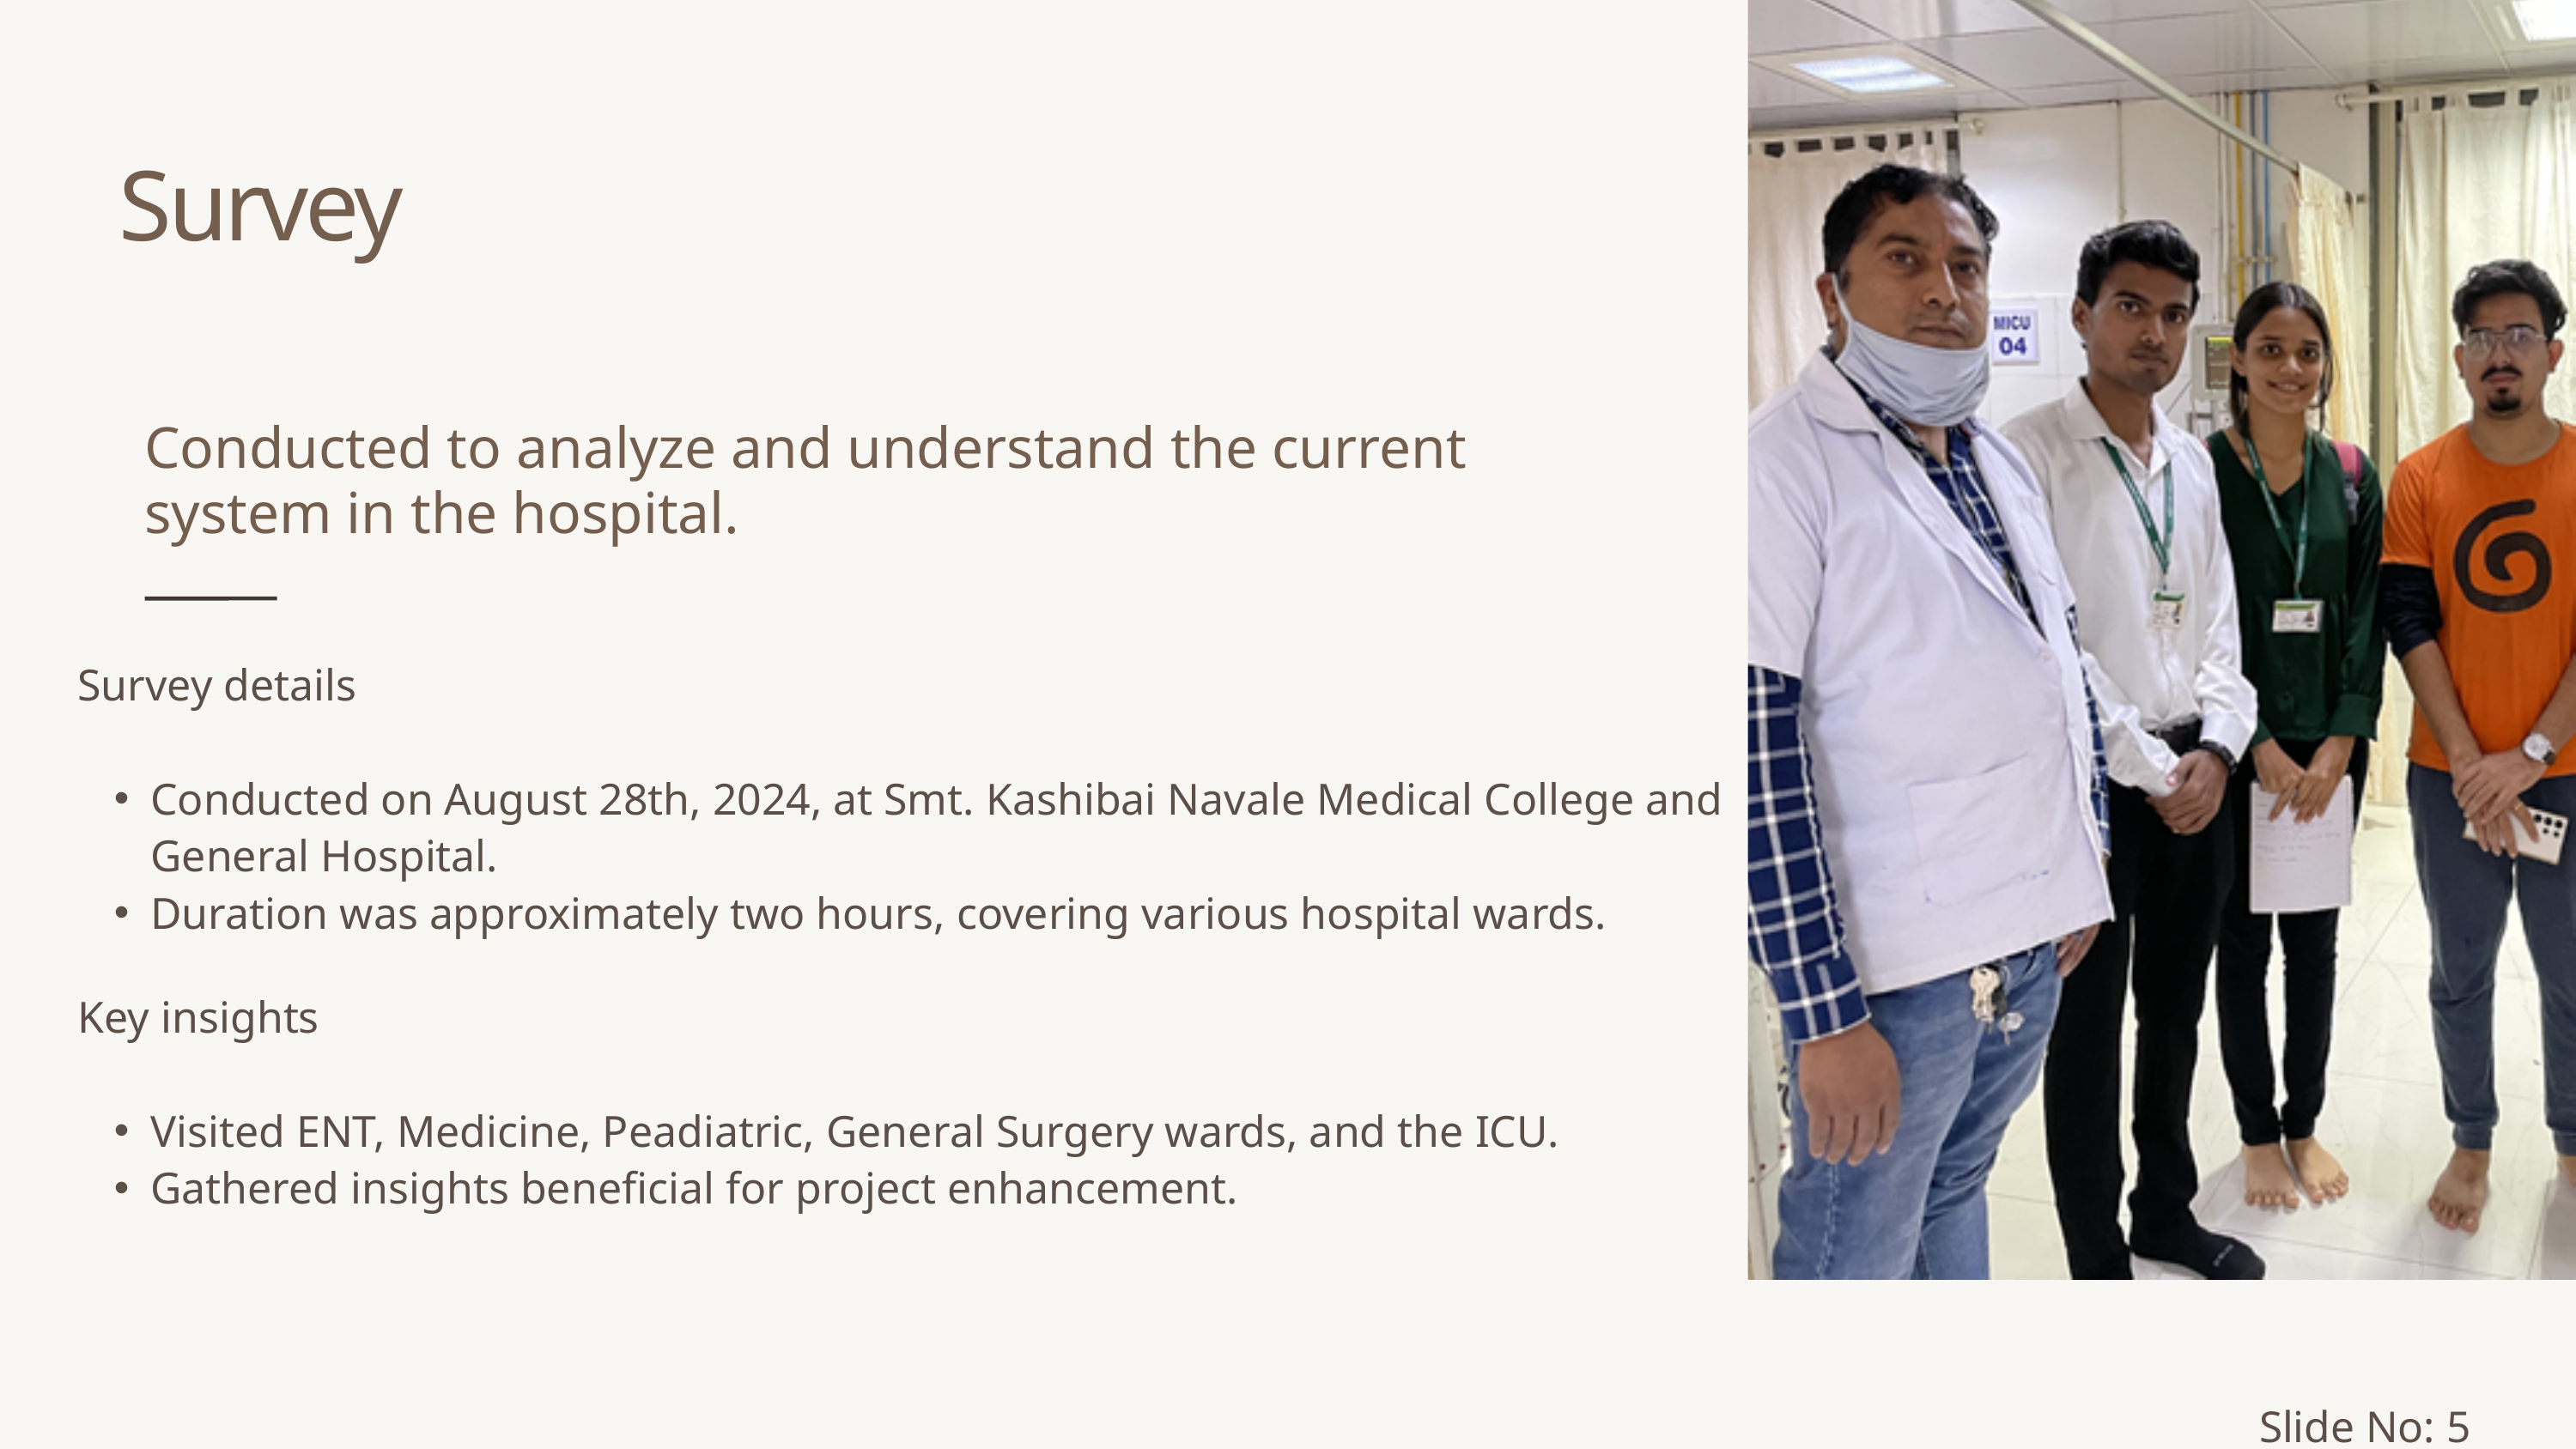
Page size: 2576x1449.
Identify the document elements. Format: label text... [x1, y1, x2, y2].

text_box Key insights Visited ENT, Medicine, Peadiatric, General Surgery wards, and the ICU. Gathered insights beneficial for project enhancement. [77, 984, 1795, 1270]
text_box Slide No: 5 [2254, 1391, 2476, 1449]
text_box Survey [118, 136, 1437, 261]
text_box [1747, 0, 2576, 1280]
text_box Survey details Conducted on August 28th, 2024, at Smt. Kashibai Navale Medical College and General Hospital. Duration was approximately two hours, covering various hospital wards. [77, 652, 1748, 984]
text_box Conducted to analyze and understand the current system in the hospital. [144, 414, 1643, 545]
